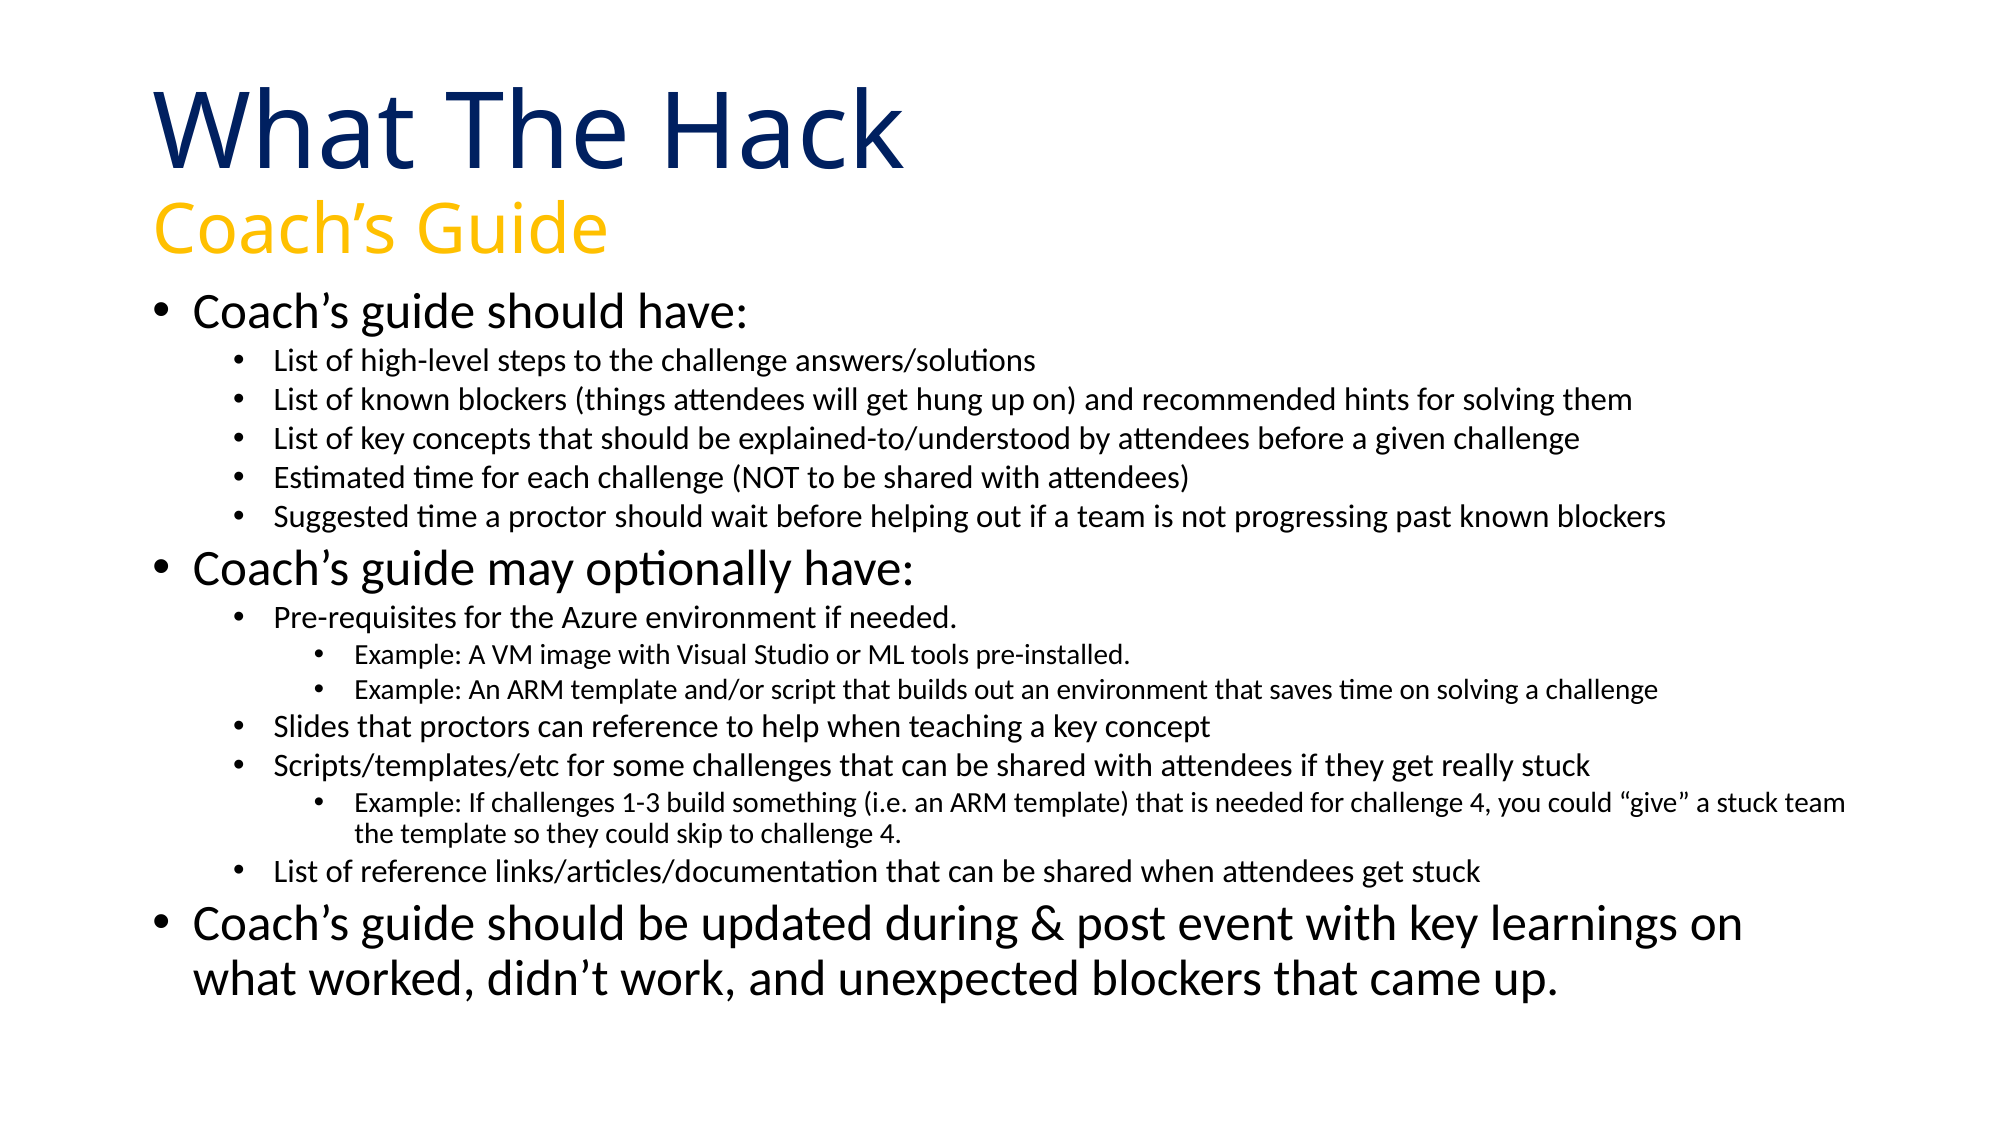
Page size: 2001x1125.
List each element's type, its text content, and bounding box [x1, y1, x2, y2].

list Coach’s guide should have: List of high-level steps to the challenge answers/solutions List of known blockers (things attendees will get hung up on) and recommended hints for solving them List of key concepts that should be explained-to/understood by attendees before a given challenge Estimated time for each challenge (NOT to be shared with attendees) Suggested time a proctor should wait before helping out if a team is not progressing past known blockers Coach’s guide may optionally have: Pre-requisites for the Azure environment if needed. Example: A VM image with Visual Studio or ML tools pre-installed. Example: An ARM template and/or script that builds out an environment that saves time on solving a challenge Slides that proctors can reference to help when teaching a key concept Scripts/templates/etc for some challenges that can be shared with attendees if they get really stuck Example: If challenges 1-3 build something (i.e. an ARM template) that is needed for challenge 4, you could “give” a stuck team the template so they could skip to challenge 4. List of reference links/articles/documentation that can be shared when attendees get stuck Coach’s guide should be updated during & post event with key learnings on what worked, didn’t work, and unexpected blockers that came up. [137, 278, 1863, 1024]
text_box What The Hack Coach’s Guide [137, 59, 1863, 278]
